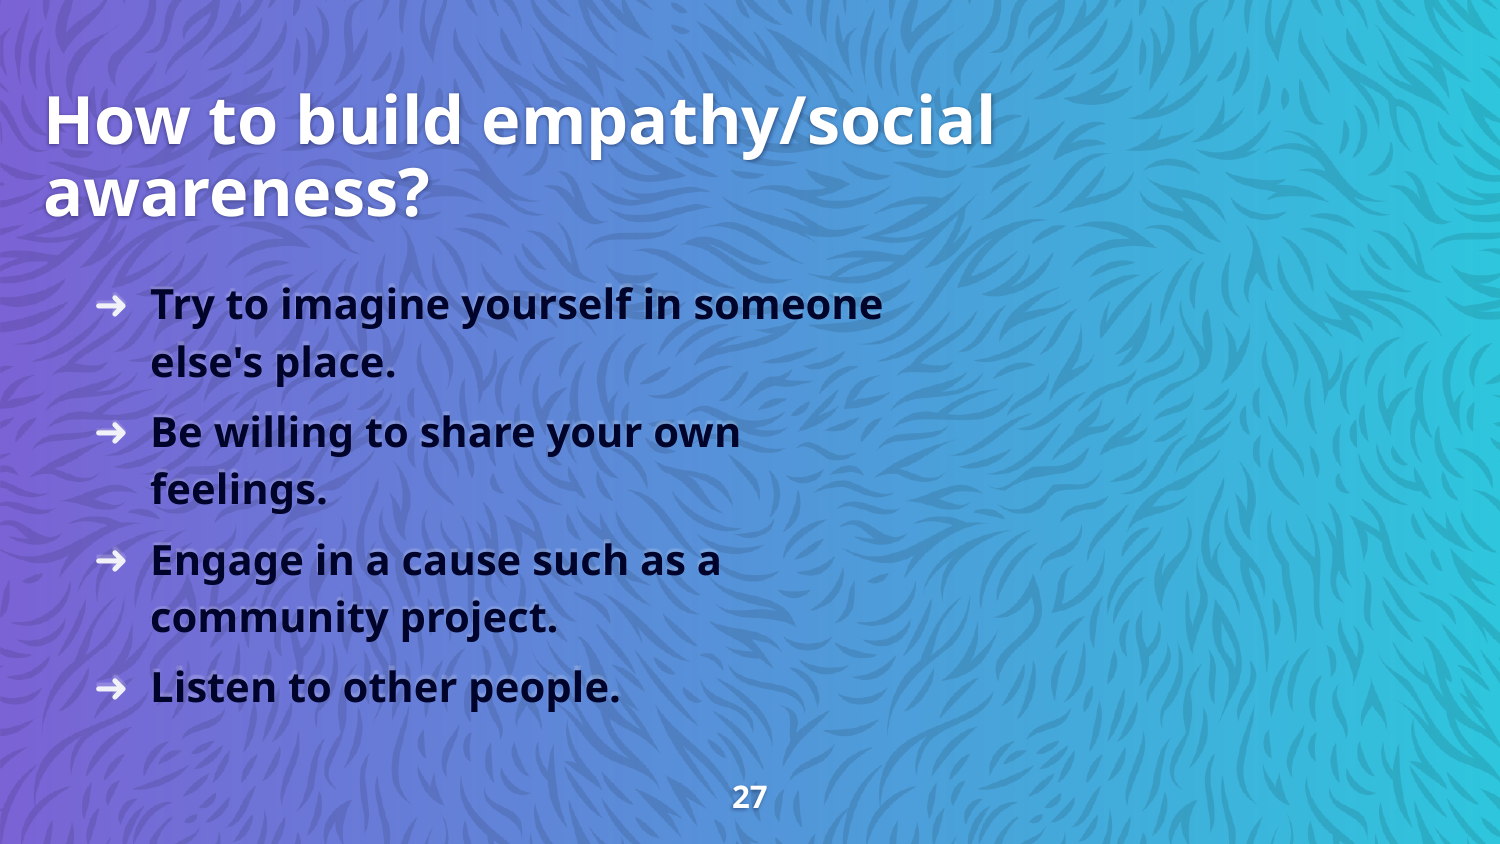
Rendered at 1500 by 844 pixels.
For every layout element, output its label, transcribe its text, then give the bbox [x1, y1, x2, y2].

picture [0, 0, 1500, 844]
title How to build empathy/social awareness? [43, 0, 1035, 232]
list Try to imagine yourself in someone else's place. Be willing to share your own feelings. Engage in a cause such as a community project. Listen to other people. [75, 270, 910, 704]
slide_number 27 [705, 766, 795, 832]
